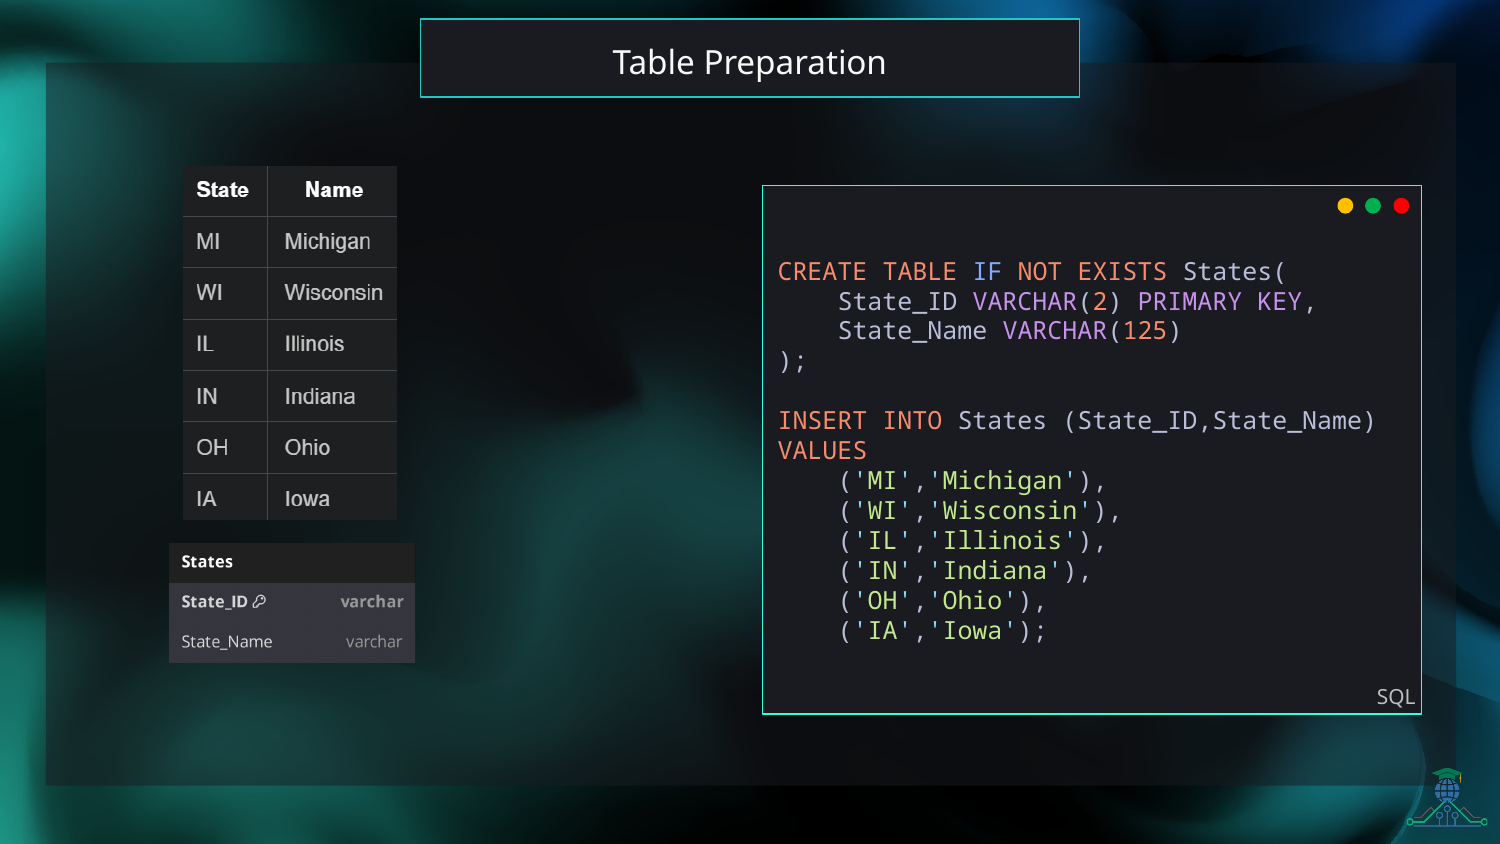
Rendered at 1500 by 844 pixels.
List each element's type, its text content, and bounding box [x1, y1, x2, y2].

picture [0, 0, 1500, 844]
text_box [45, 62, 1457, 786]
text_box CREATE TABLE IF NOT EXISTS States( State_ID VARCHAR(2) PRIMARY KEY, State_Name VARCHAR(125) ); INSERT INTO States (State_ID,State_Name) VALUES ('MI','Michigan'), ('WI','Wisconsin'), ('IL','Illinois'), ('IN','Indiana'), ('OH','Ohio'), ('IA','Iowa'); [762, 185, 1422, 715]
text_box SQL [1362, 676, 1439, 716]
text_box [1339, 199, 1408, 212]
subtitle Table Preparation [420, 18, 1080, 98]
